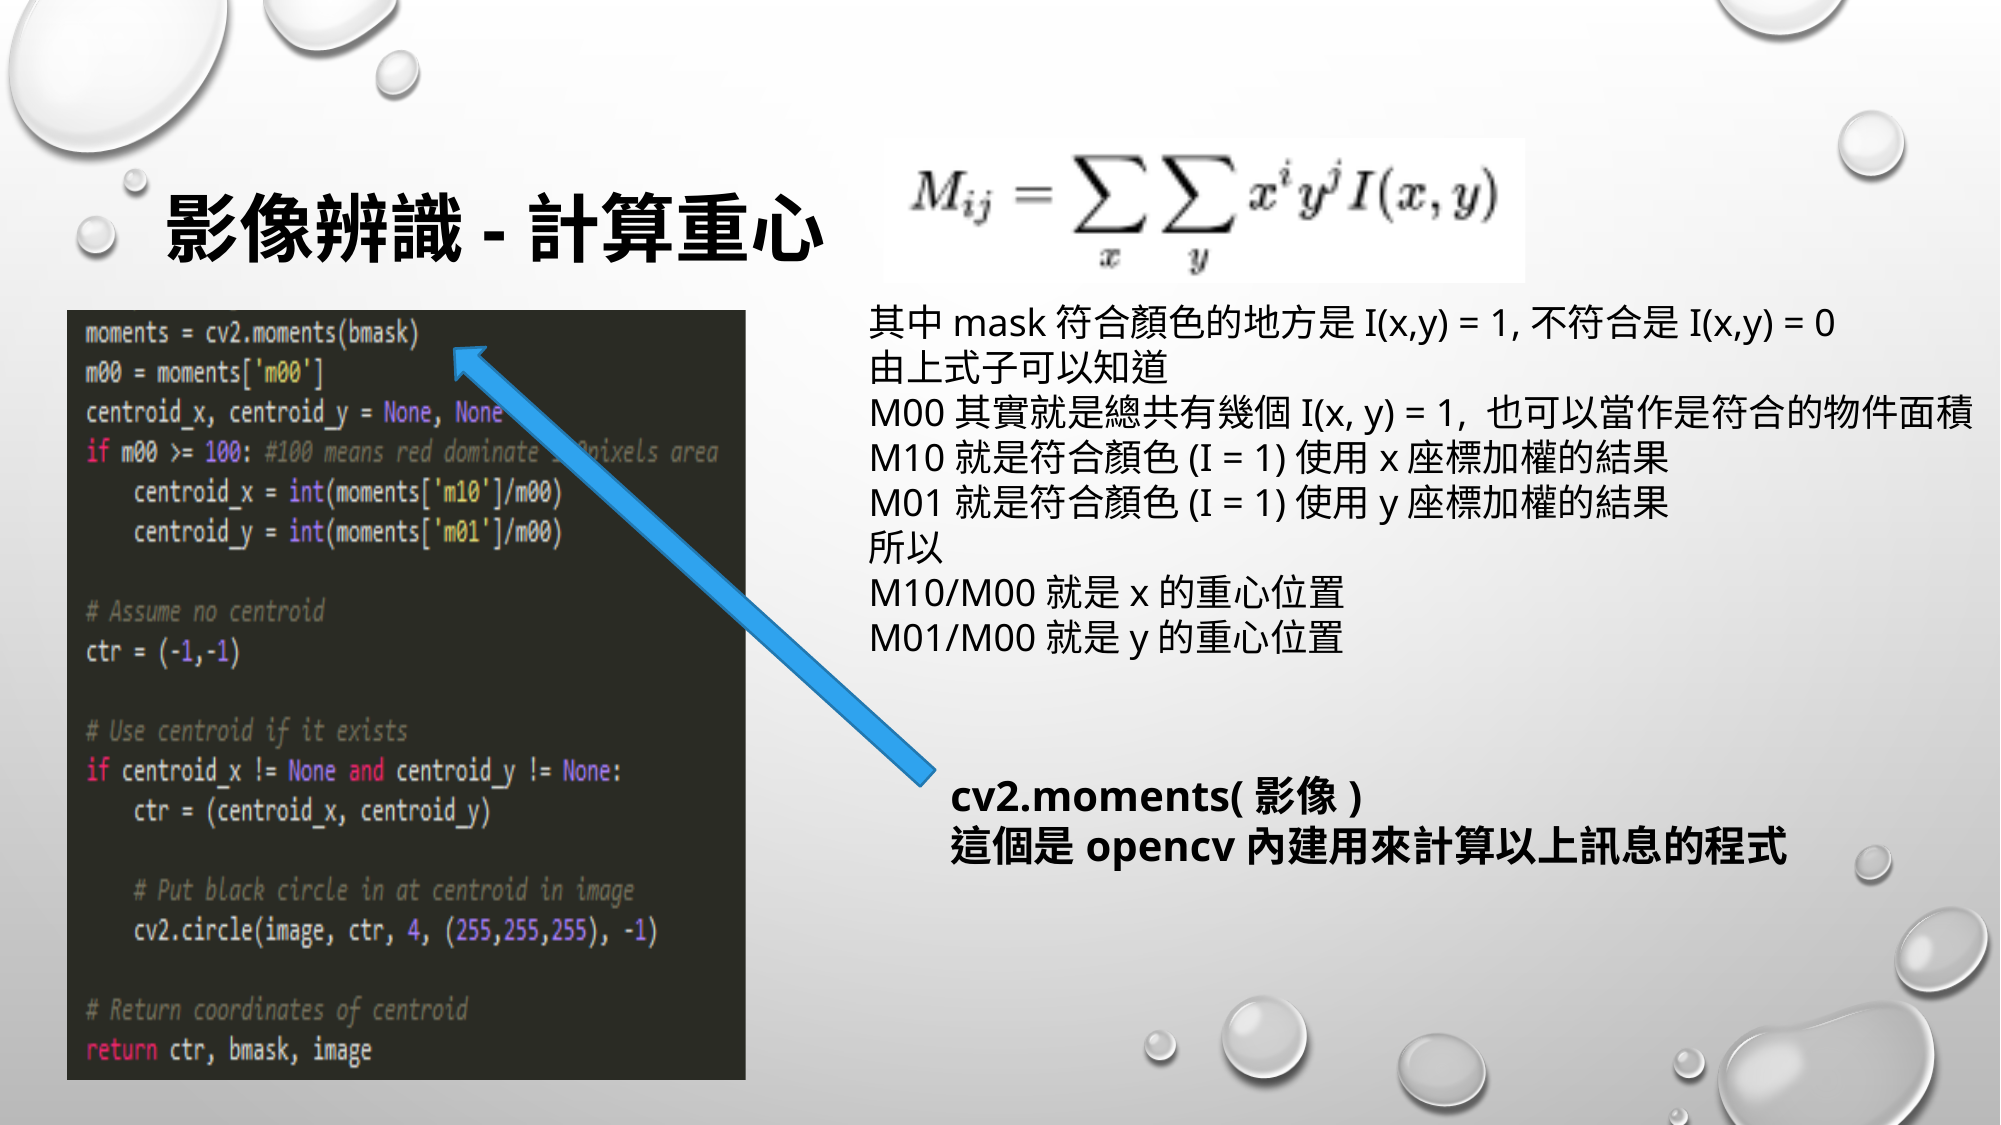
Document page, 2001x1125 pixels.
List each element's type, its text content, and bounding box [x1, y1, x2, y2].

text_box [25, 0, 609, 559]
picture [882, 138, 1526, 284]
title 影像辨識-計算重心 [609, 101, 1851, 364]
text_box 其中mask符合顏色的地方是I(x,y) = 1,不符合是I(x,y) = 0 由上式子可以知道 M00其實就是總共有幾個I(x, y) = 1, 也可以當作是符合的物件面積 M10就是符合顏色(I = 1)使用x座標加權的結果 M01就是符合顏色(I = 1)使用y座標加權的結果 所以 M10/M00就是x的重心位置 M01/M00就是y的重心位置 [853, 291, 1989, 712]
picture [0, 0, 2000, 1125]
text_box [751, 600, 935, 788]
text_box cv2.moments(影像) 這個是opencv內建用來計算以上訊息的程式 [935, 762, 1803, 877]
